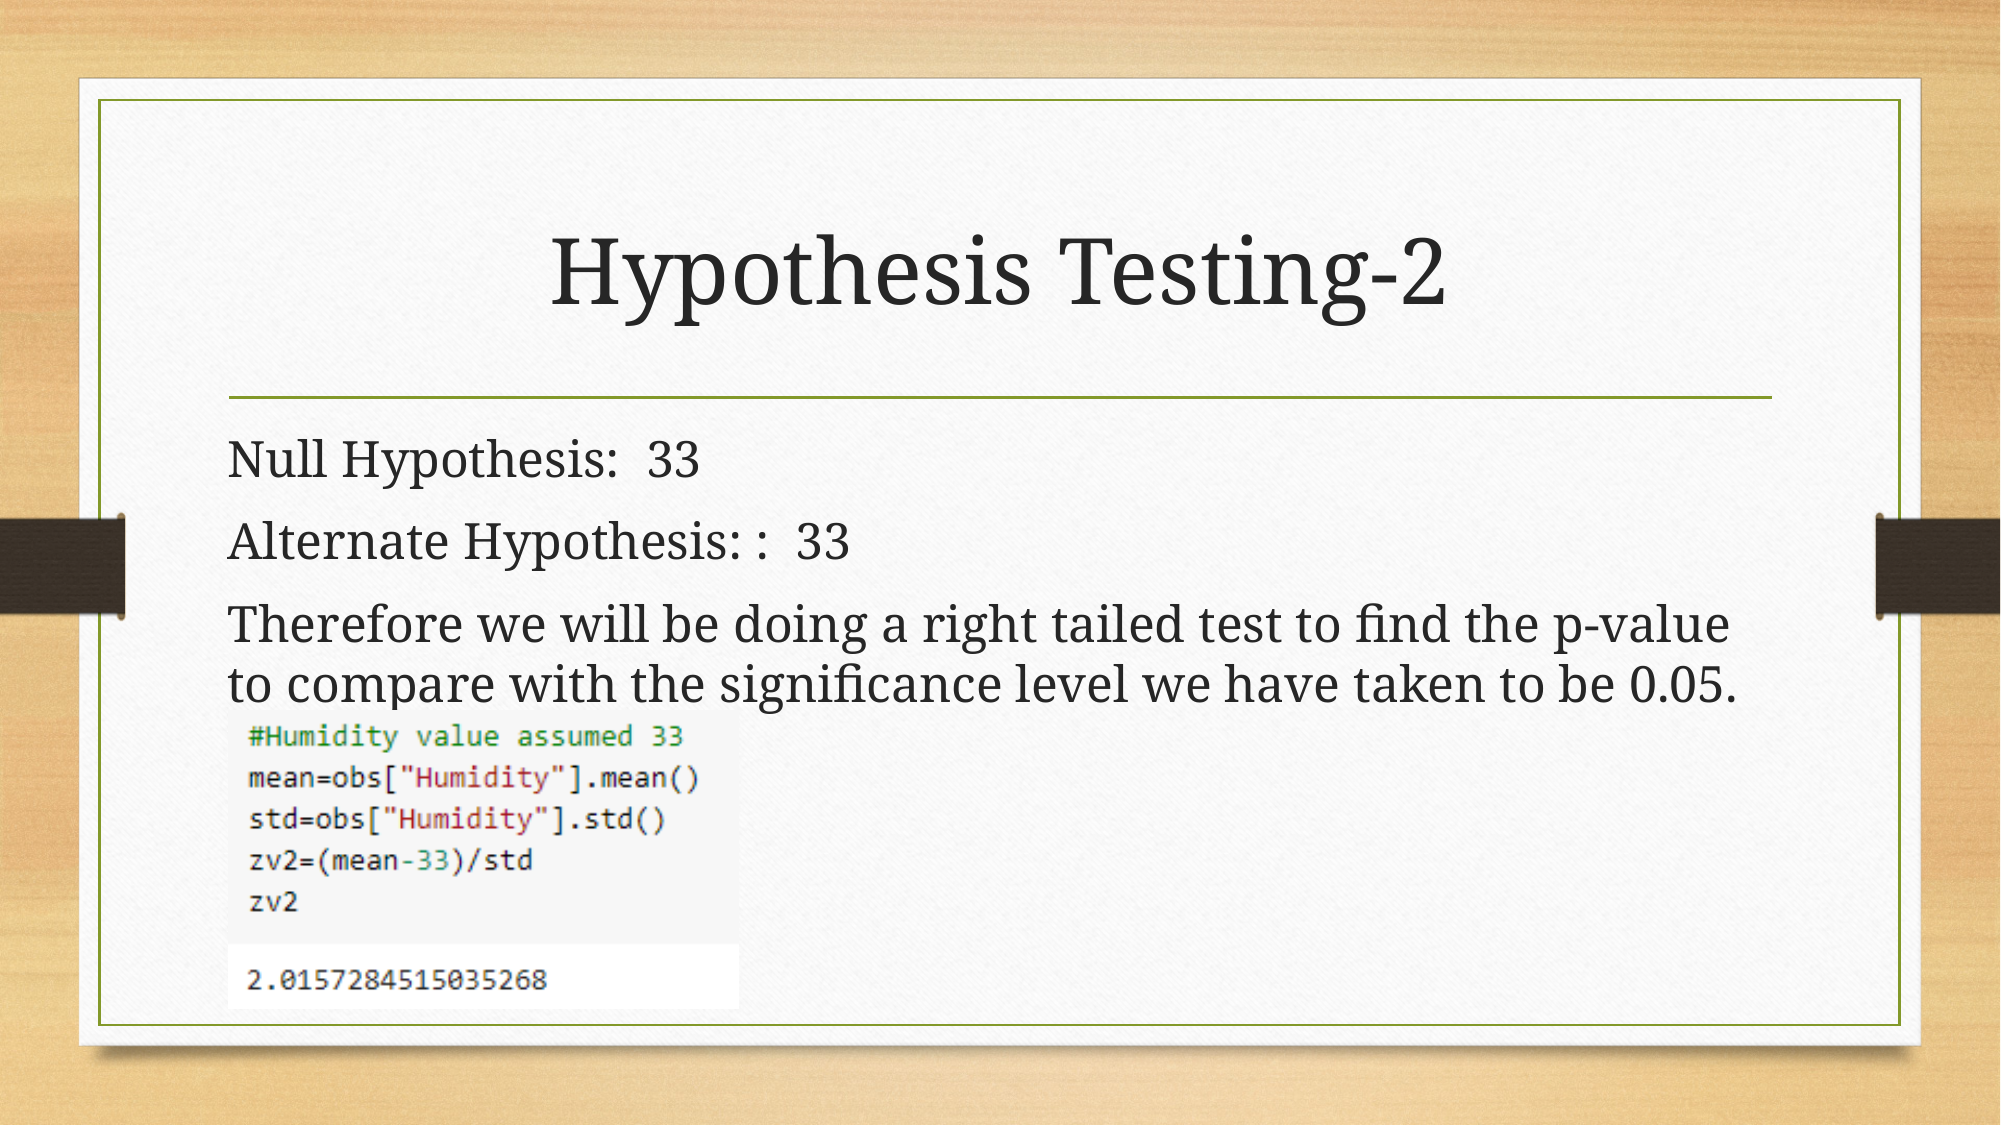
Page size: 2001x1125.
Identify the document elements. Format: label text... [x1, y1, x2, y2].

picture [0, 0, 2001, 1125]
title Hypothesis Testing-2 [212, 161, 1788, 375]
